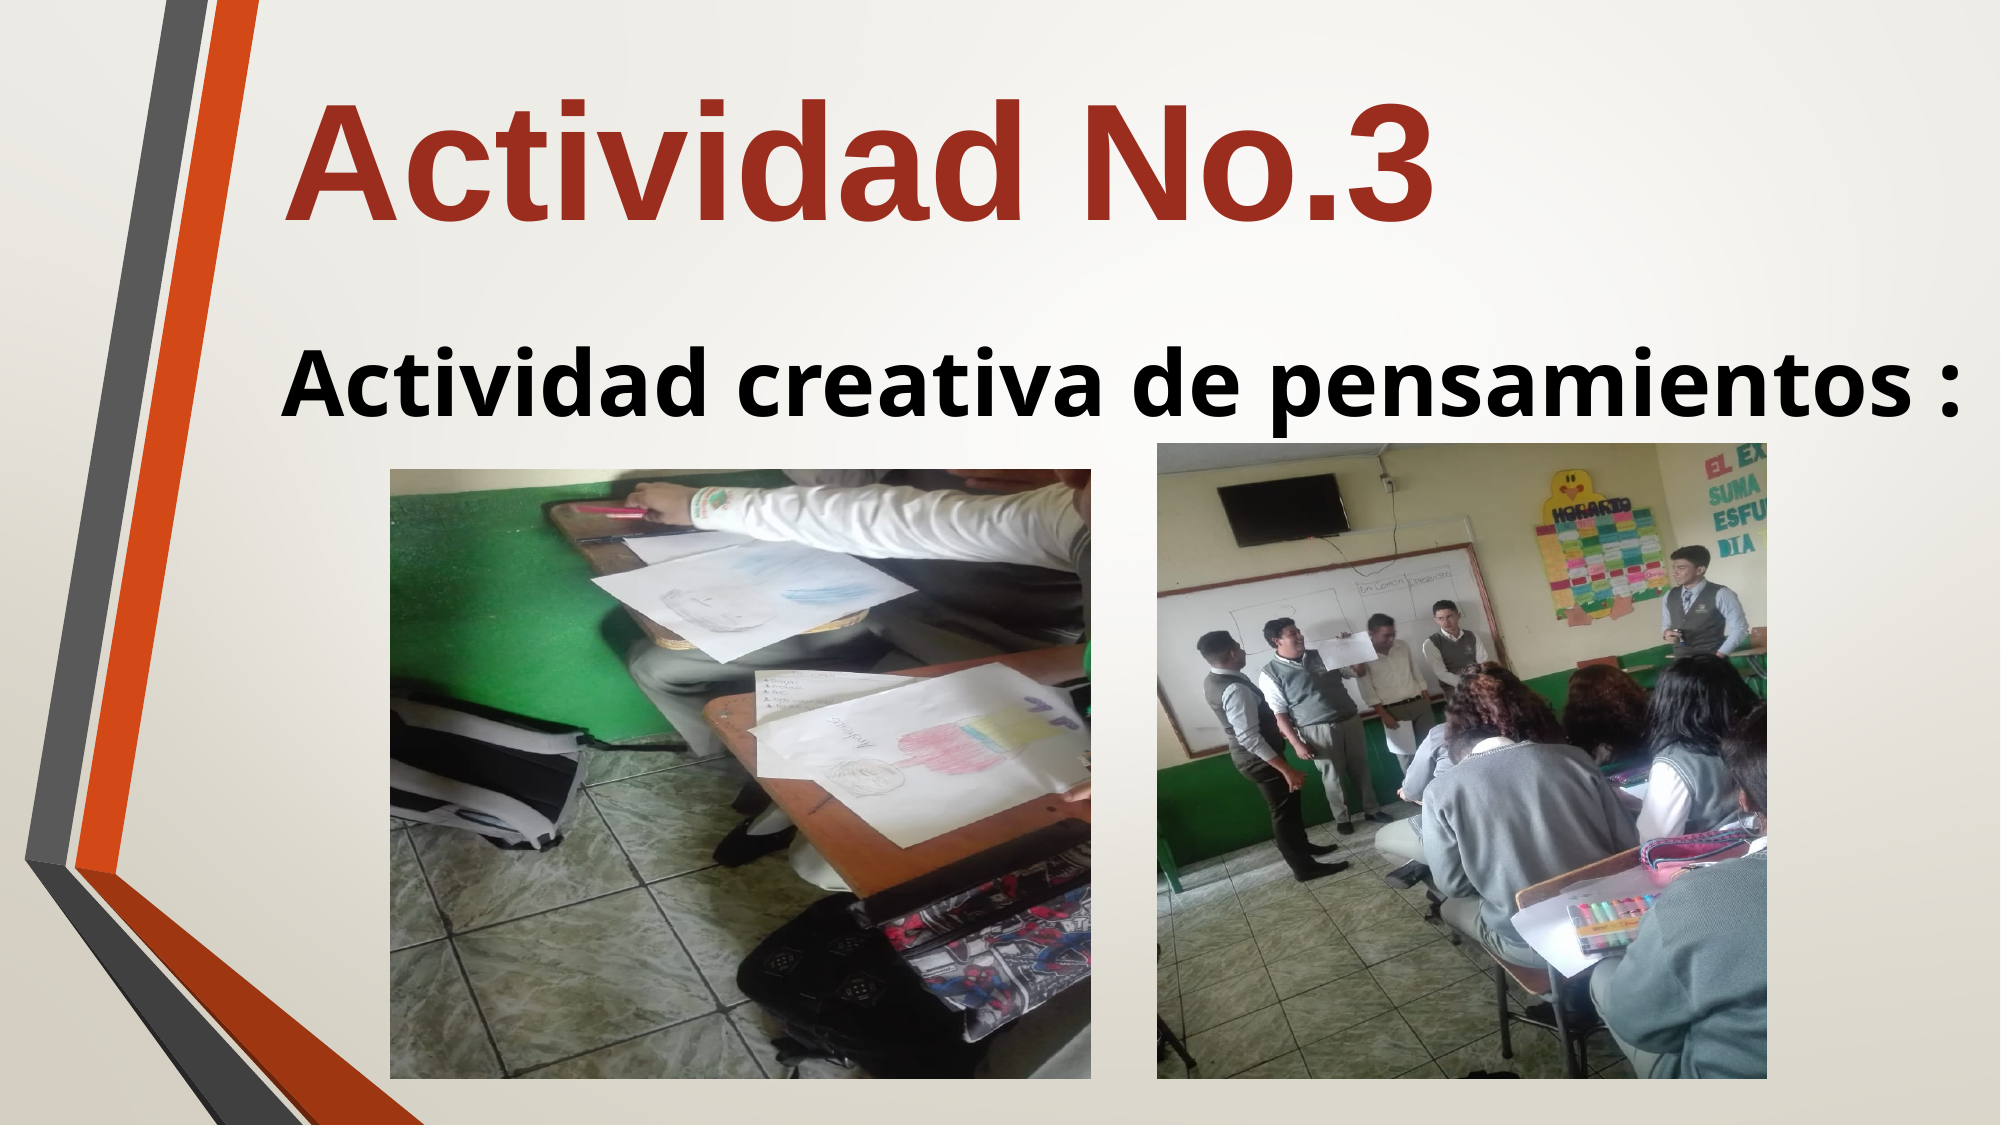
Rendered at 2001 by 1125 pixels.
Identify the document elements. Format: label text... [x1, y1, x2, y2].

picture [1157, 443, 1767, 1079]
picture [390, 468, 1091, 1079]
text_box Actividad No.3 [266, 46, 2000, 262]
text_box Actividad creativa de pensamientos : [266, 317, 1987, 442]
